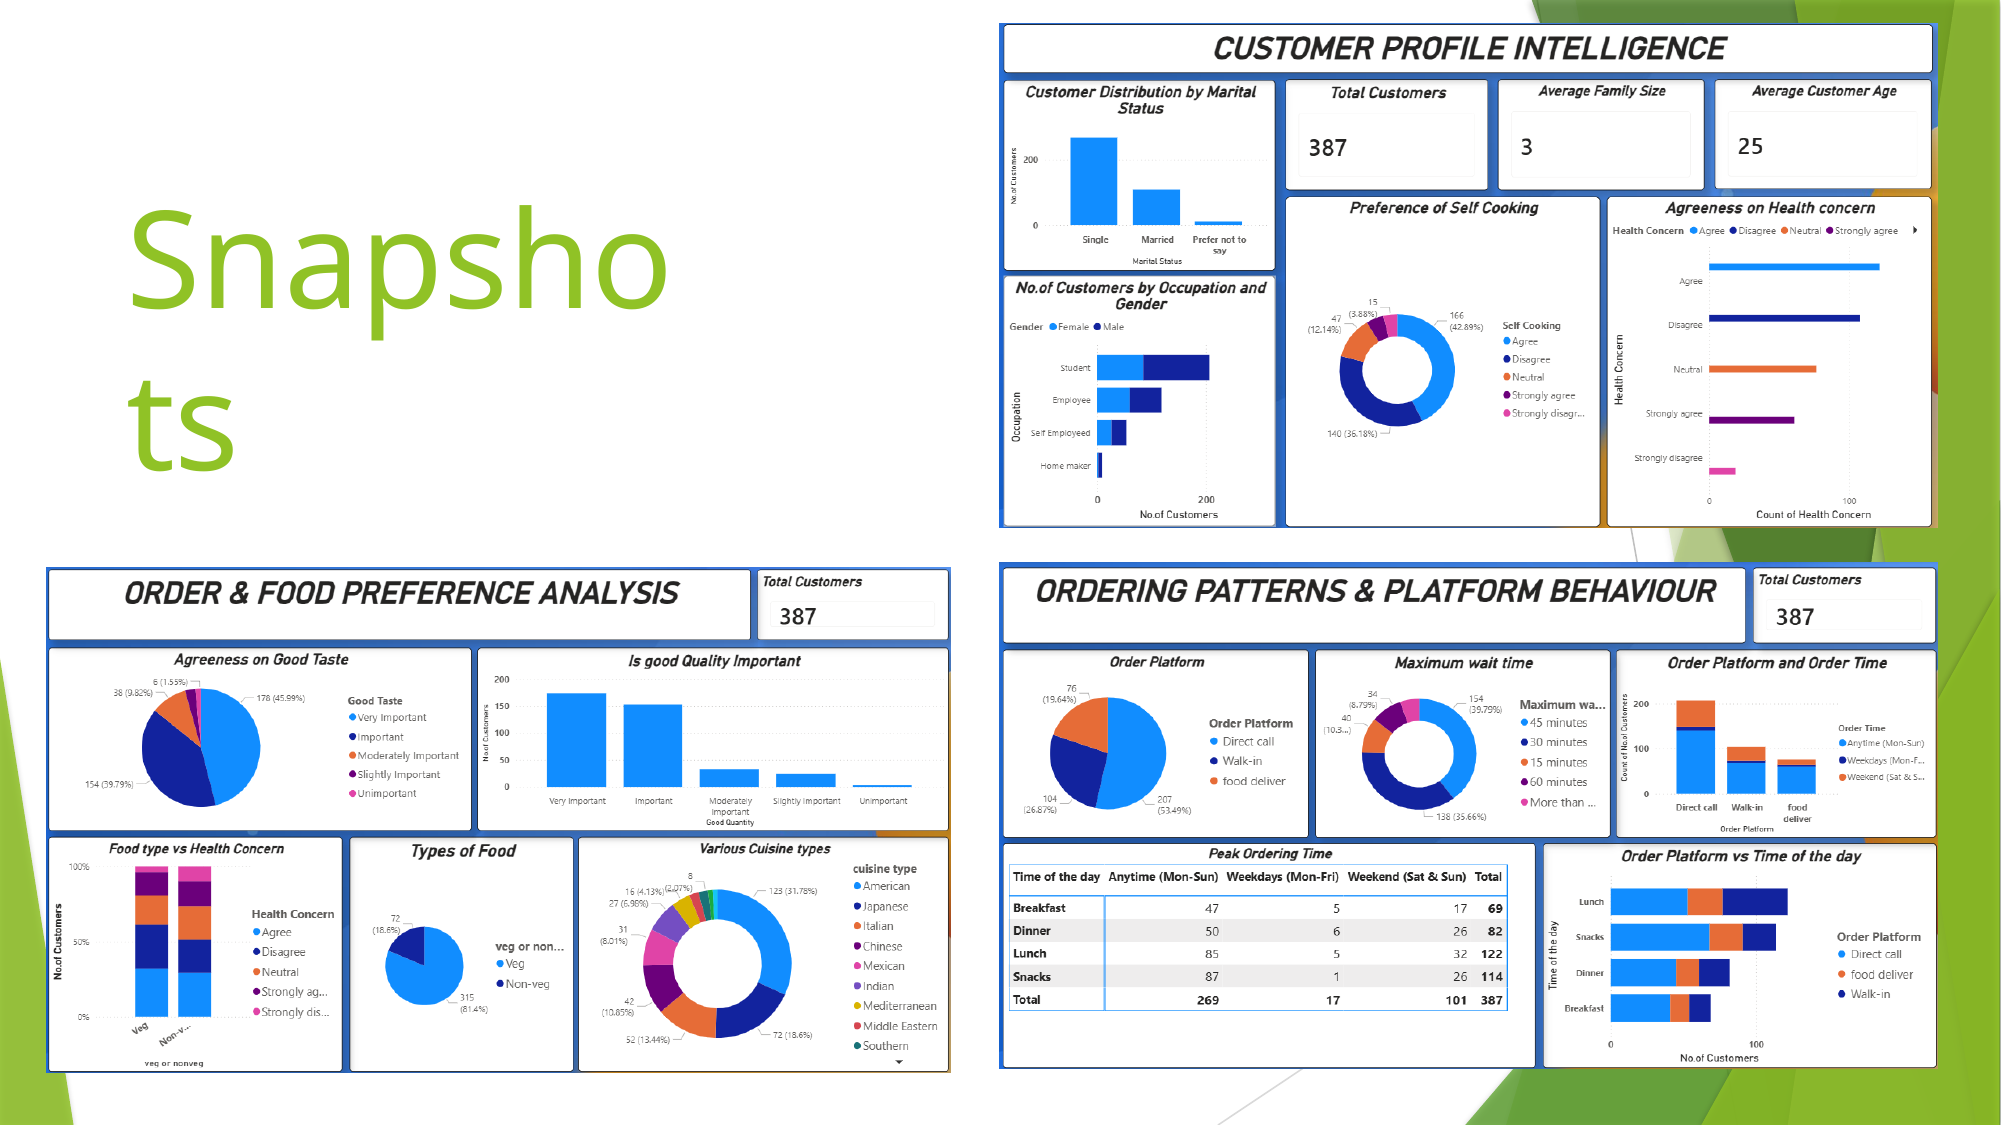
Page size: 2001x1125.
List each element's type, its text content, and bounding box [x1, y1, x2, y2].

picture [999, 22, 1939, 528]
title Snapshots [111, 165, 738, 276]
picture [45, 567, 951, 1073]
picture [999, 561, 1939, 1070]
